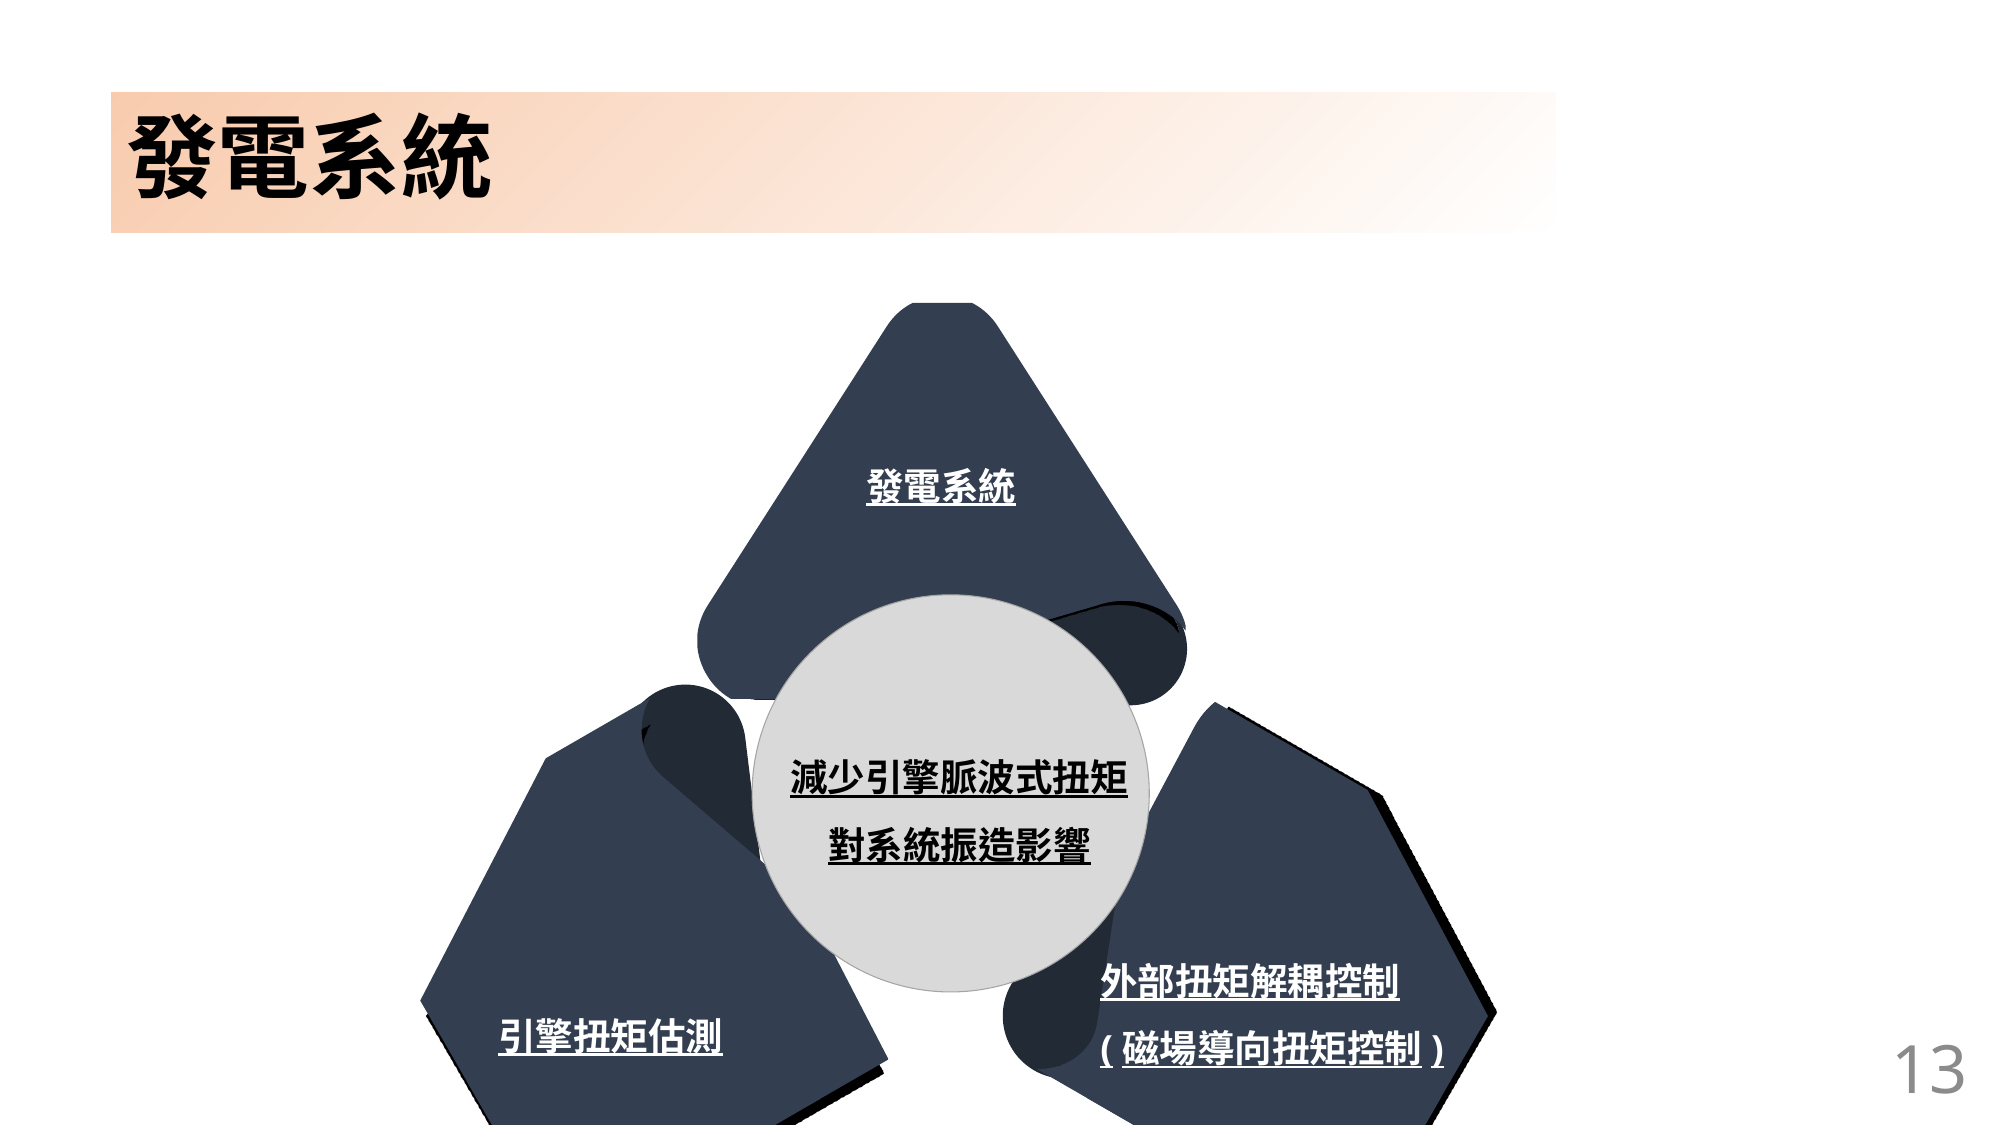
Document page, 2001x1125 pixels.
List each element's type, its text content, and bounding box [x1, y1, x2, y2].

title 發電系統 [111, 92, 1556, 233]
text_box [1052, 748, 1469, 1125]
slide_number 13 [1605, 997, 1983, 1125]
text_box 減少引擎脈波式扭矩 對系統振造影響 [775, 724, 1143, 875]
text_box [759, 699, 1138, 738]
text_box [697, 302, 1197, 699]
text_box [414, 738, 857, 1125]
text_box [857, 875, 1052, 993]
